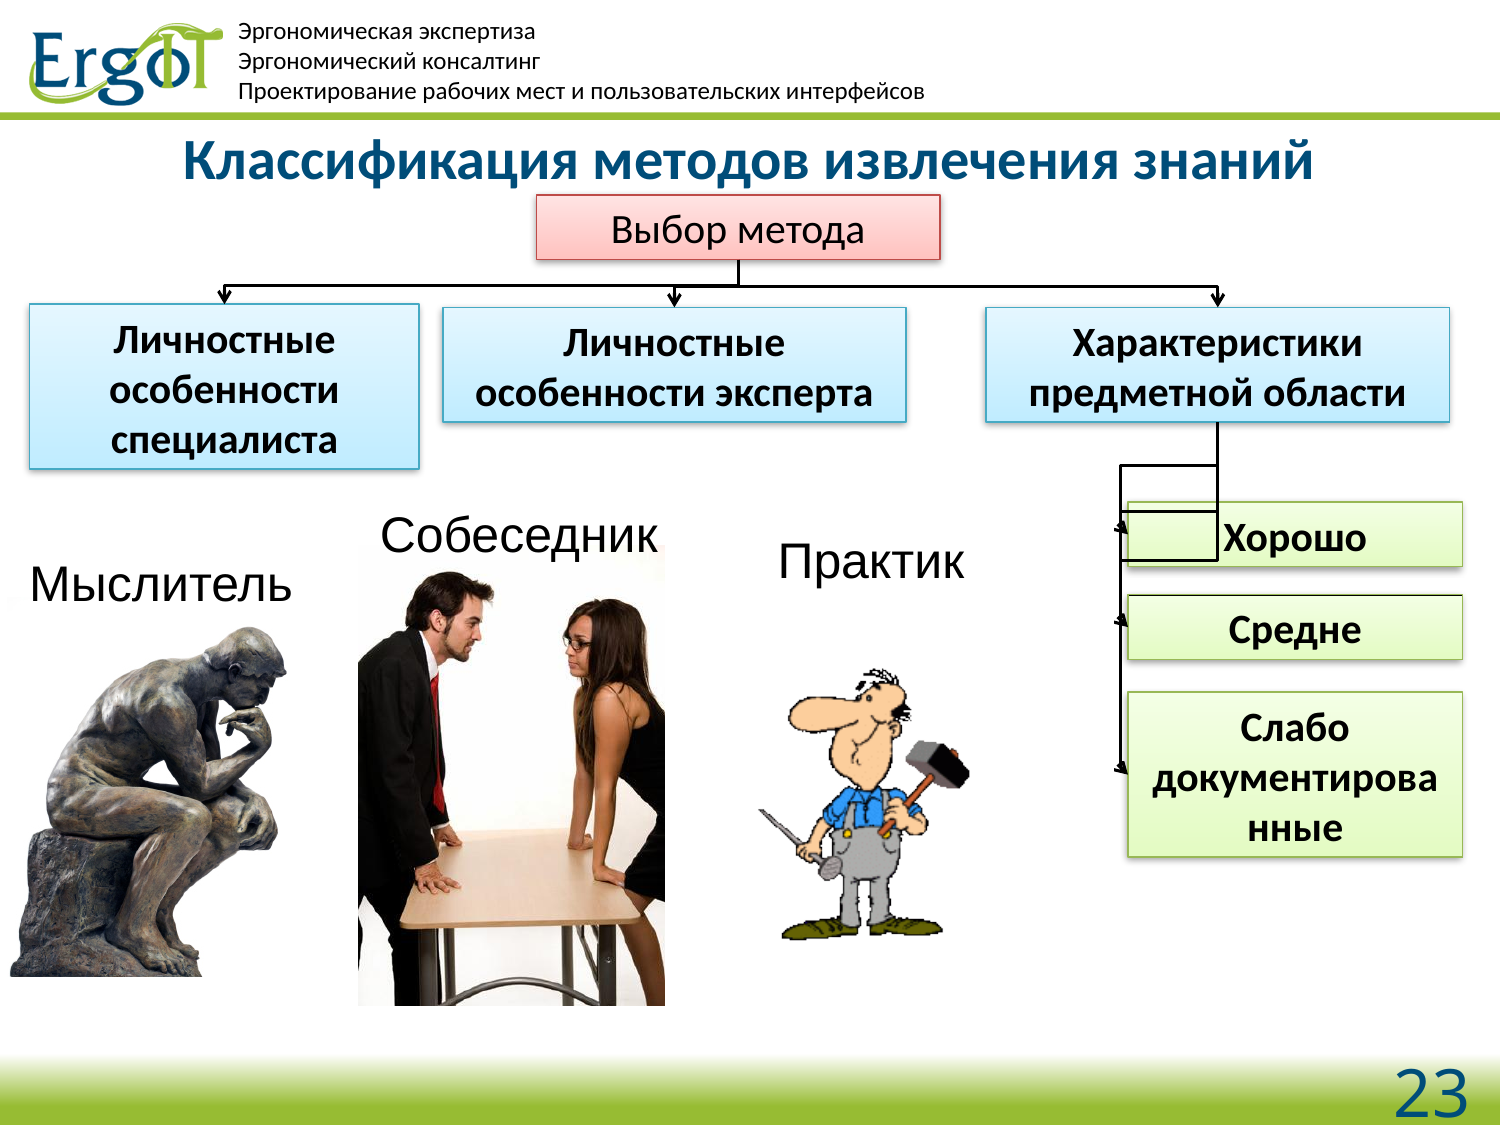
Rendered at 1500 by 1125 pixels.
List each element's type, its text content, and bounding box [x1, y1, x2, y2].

slide_number 23 [1135, 1066, 1486, 1125]
text_box Слабо документированные [1127, 691, 1463, 858]
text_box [954, 43, 1002, 524]
text_box Хорошо [1280, 501, 1463, 567]
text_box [459, 25, 504, 540]
picture [29, 23, 223, 106]
text_box [0, 1053, 1500, 1125]
text_box Выбор метода [536, 194, 941, 260]
picture [738, 644, 995, 958]
text_box Личностные особенности эксперта [507, 307, 907, 423]
text_box Собеседник [364, 494, 454, 543]
text_box Классификация методов извлечения знаний [1005, 129, 1500, 199]
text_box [996, 554, 1350, 645]
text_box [1070, 480, 1276, 552]
text_box Собеседник [507, 494, 673, 570]
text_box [1116, 433, 1229, 525]
text_box Личностные особенности специалиста [29, 303, 420, 470]
picture [358, 545, 665, 1006]
text_box Средне [1127, 594, 1463, 660]
text_box Практик [762, 521, 994, 596]
text_box Личностные особенности эксперта [442, 307, 454, 423]
text_box Классификация методов извлечения знаний [0, 129, 454, 199]
text_box Мыслитель [14, 543, 308, 619]
text_box Характеристики предметной области [1005, 307, 1450, 423]
picture [7, 597, 290, 977]
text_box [682, 251, 731, 316]
text_box Эргономическая экспертиза Эргономический консалтинг Проектирование рабочих мест и пользовательских интерфейсов [223, 7, 1365, 110]
text_box Классификация методов извлечения знаний [507, 129, 949, 199]
